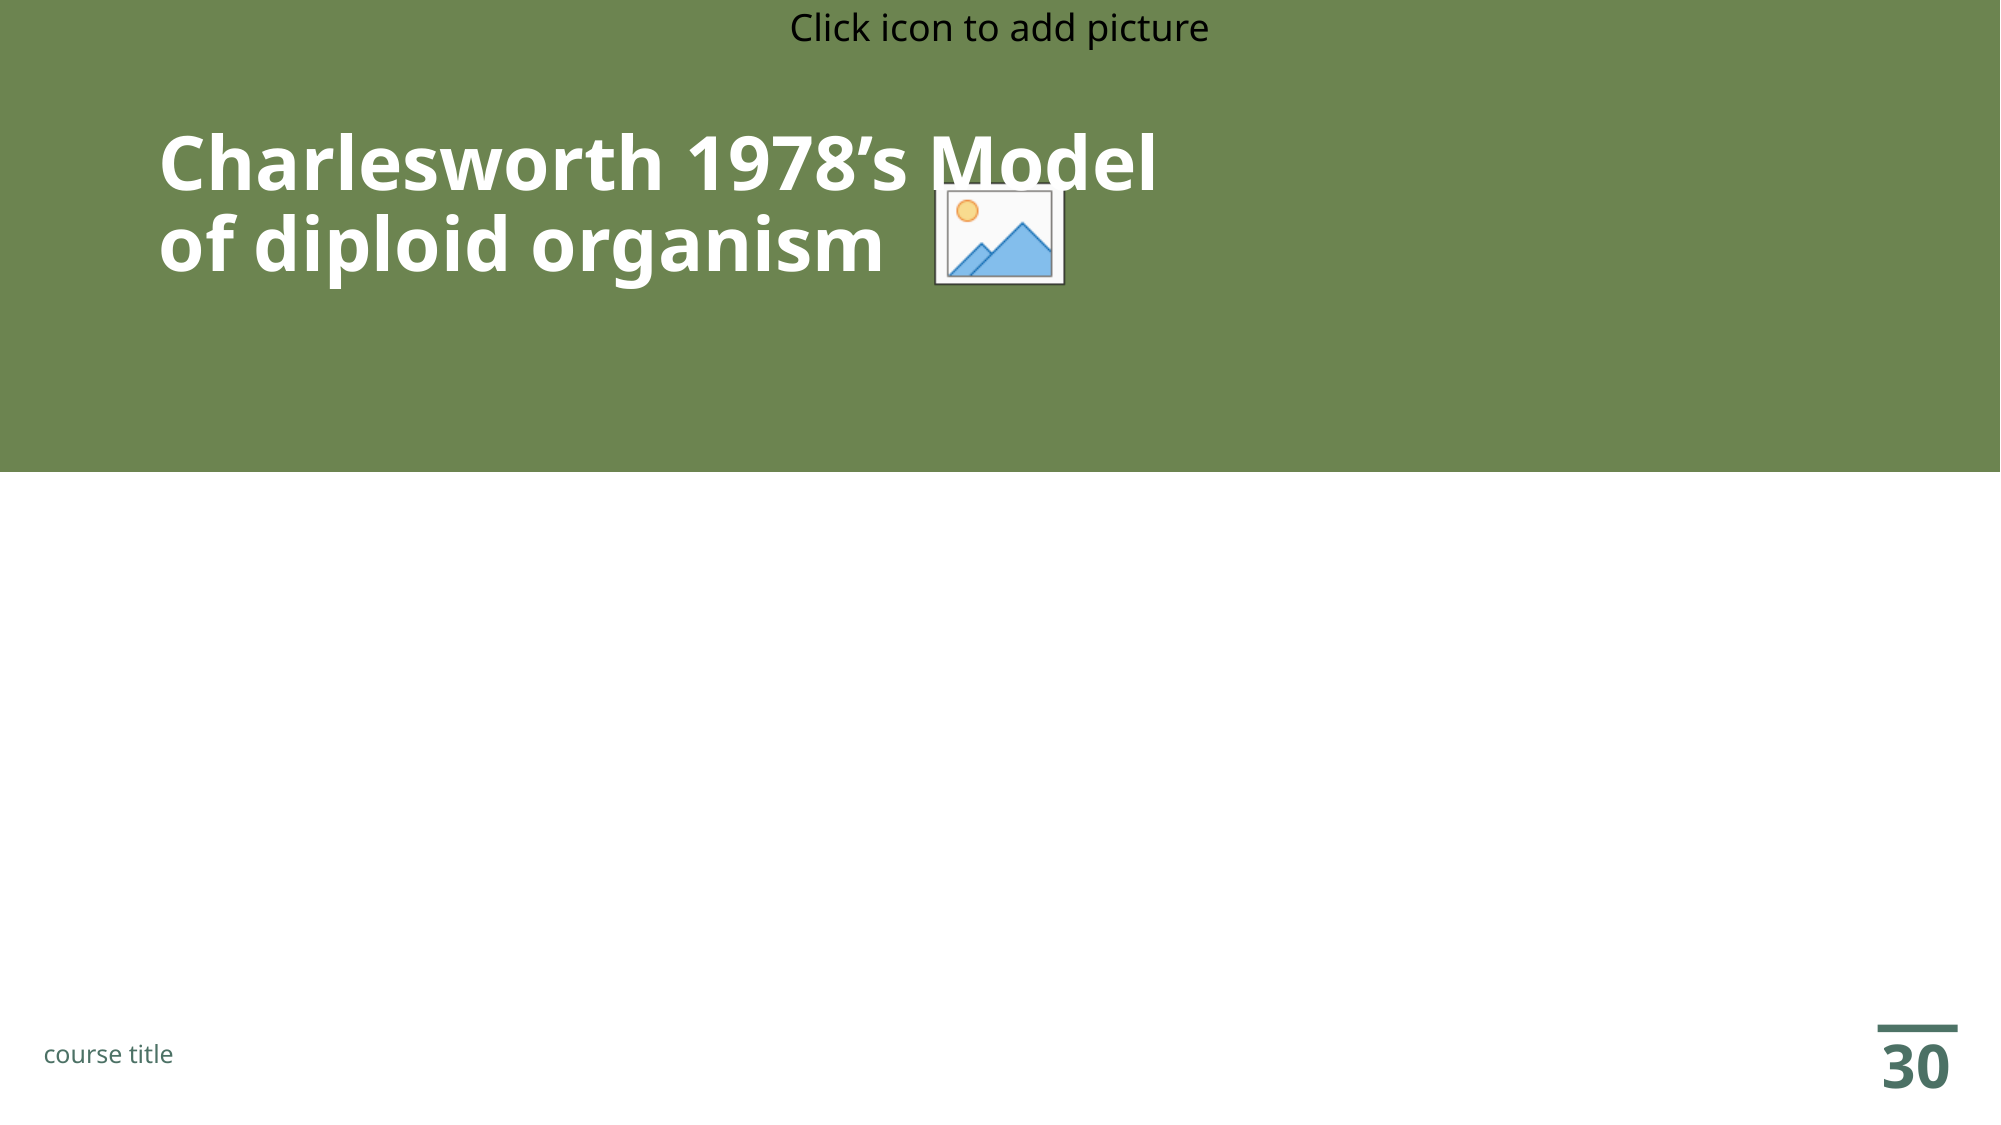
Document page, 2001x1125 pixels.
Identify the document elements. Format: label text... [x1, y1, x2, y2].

picture [0, 0, 2000, 472]
slide_number 30 [1861, 1013, 1972, 1125]
footer course title [28, 1026, 704, 1086]
